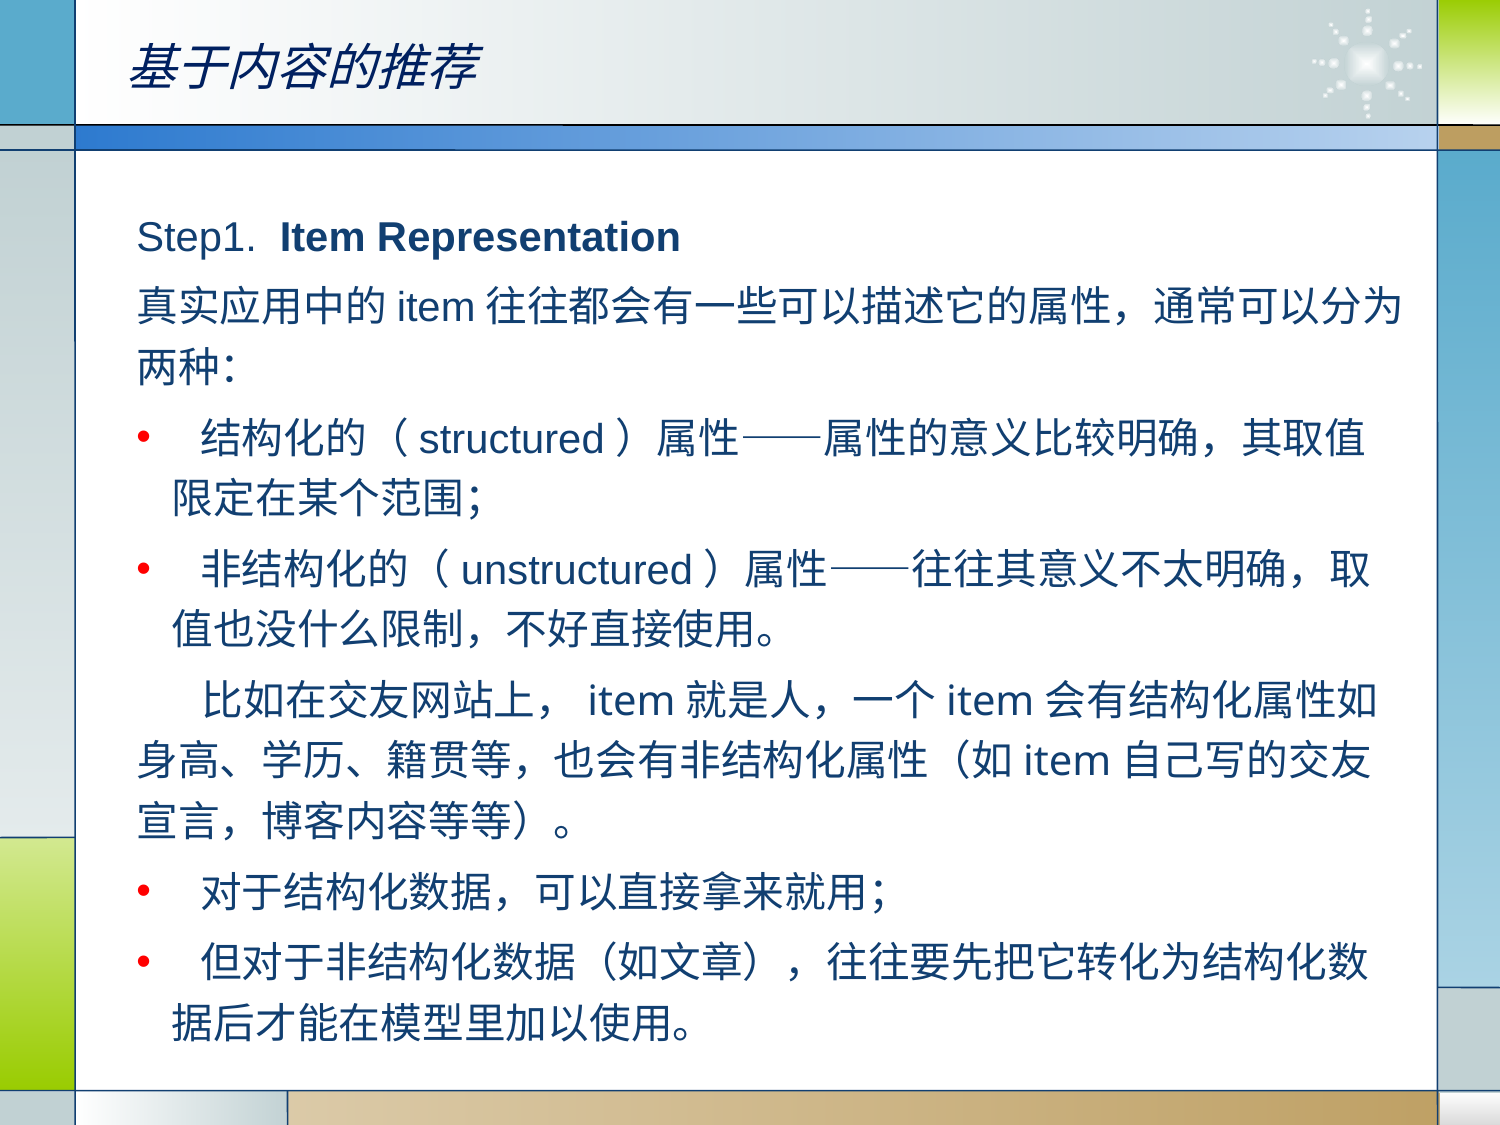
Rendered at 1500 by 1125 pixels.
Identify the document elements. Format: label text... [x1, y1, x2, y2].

text_box Step1. Item Representation 真实应用中的item往往都会有一些可以描述它的属性，通常可以分为两种： 结构化的（structured）属性——属性的意义比较明确，其取值限定在某个范围； 非结构化的（unstructured）属性——往往其意义不太明确，取值也没什么限制，不好直接使用。 比如在交友网站上，item就是人，一个item会有结构化属性如身高、学历、籍贯等，也会有非结构化属性（如item自己写的交友宣言，博客内容等等）。 对于结构化数据，可以直接拿来就用； 但对于非结构化数据（如文章），往往要先把它转化为结构化数据后才能在模型里加以使用。 [130, 195, 1413, 1050]
text_box 基于内容的推荐 [122, 32, 480, 100]
